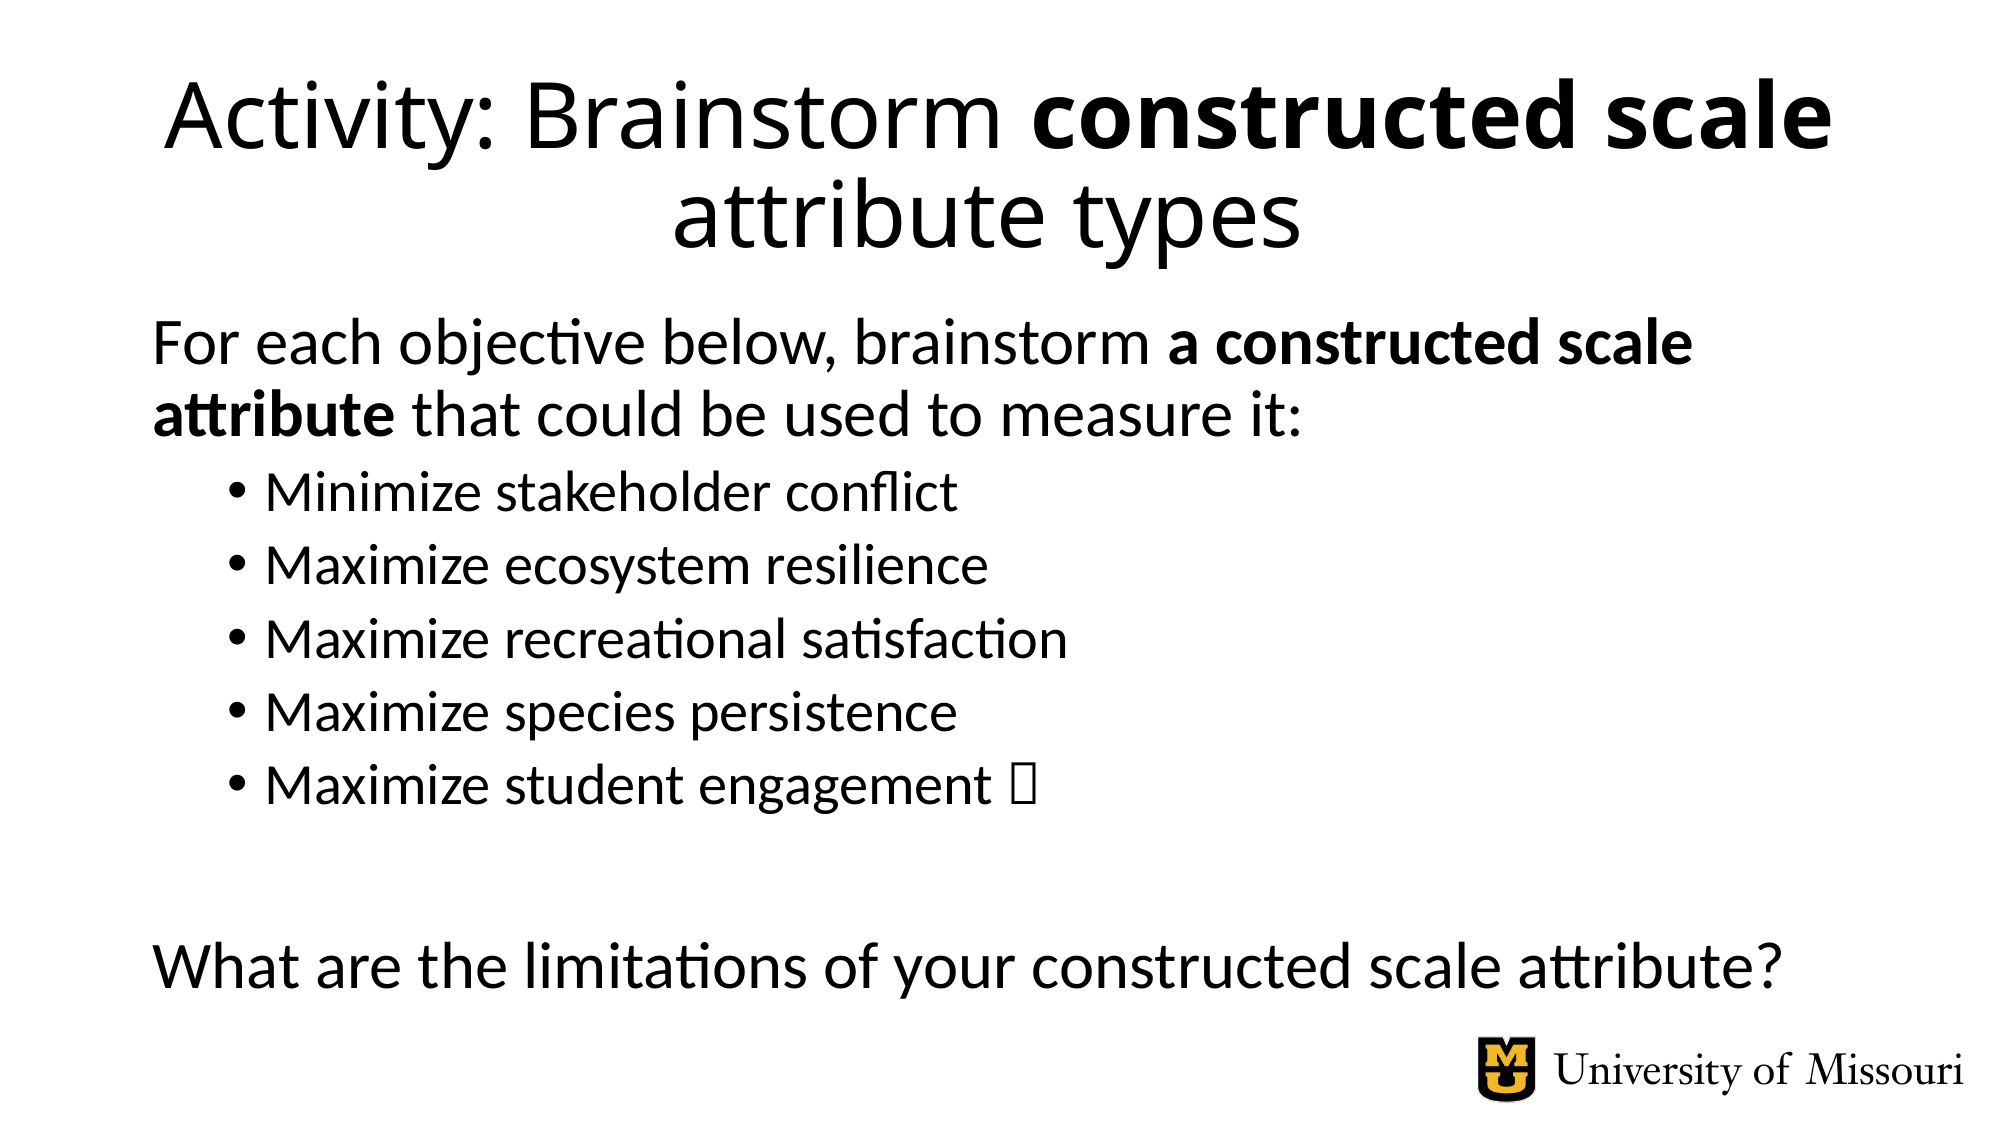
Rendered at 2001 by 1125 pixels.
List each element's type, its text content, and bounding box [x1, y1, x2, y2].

title Activity: Brainstorm constructed scale attribute types [137, 59, 1863, 278]
picture [1458, 1017, 1982, 1121]
list For each objective below, brainstorm a constructed scale attribute that could be used to measure it: Minimize stakeholder conflict Maximize ecosystem resilience Maximize recreational satisfaction Maximize species persistence Maximize student engagement  What are the limitations of your constructed scale attribute? [137, 299, 1863, 1014]
